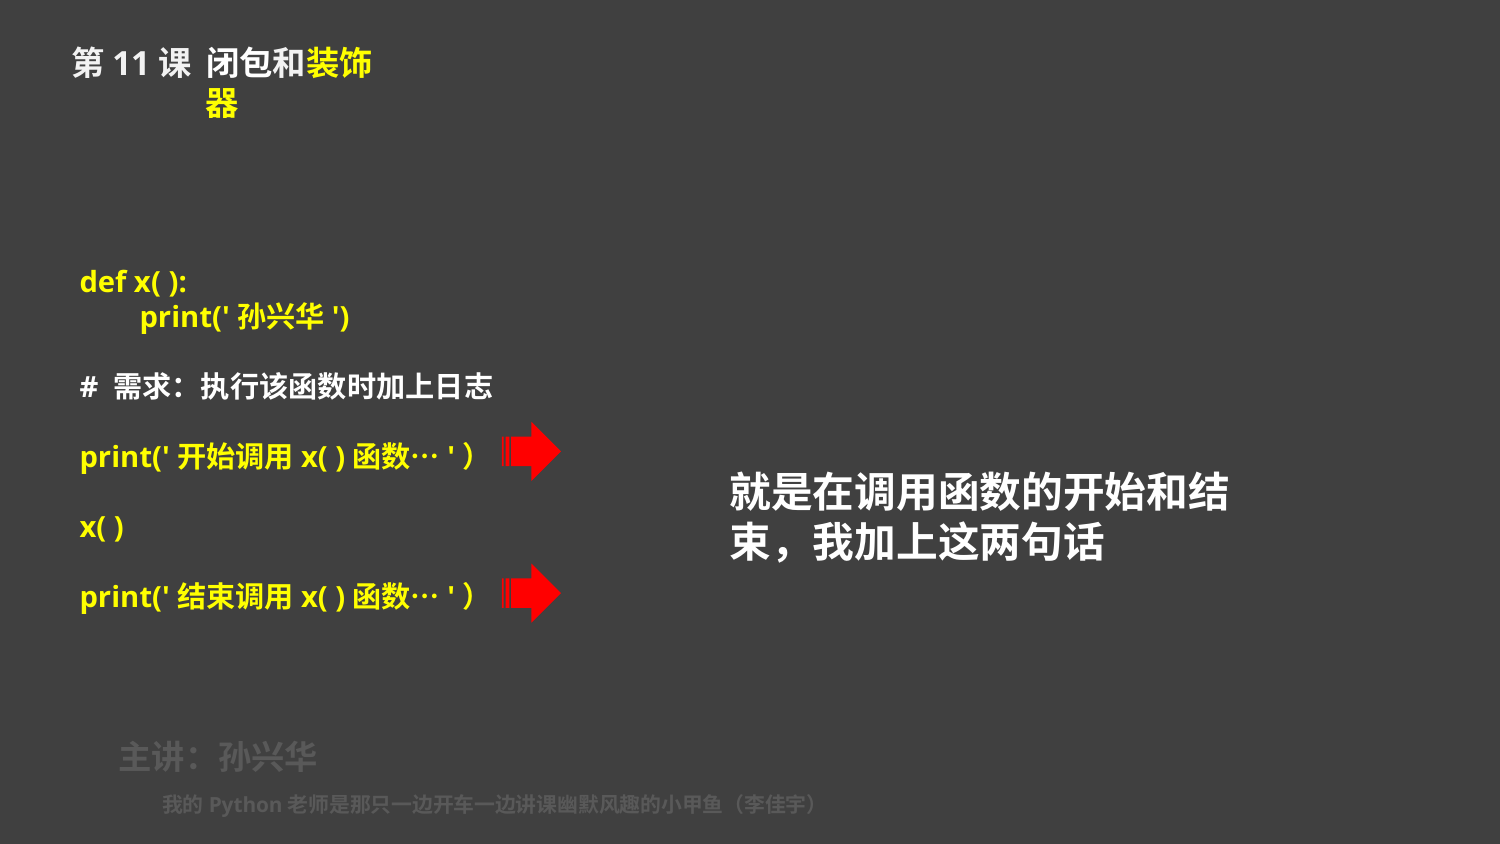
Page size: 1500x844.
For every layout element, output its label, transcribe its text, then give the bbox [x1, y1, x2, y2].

text_box def x( ): print('孙兴华') # 需求：执行该函数时加上日志 print('开始调用x( )函数…'） x( ) print('结束调用x( )函数…'） [64, 256, 538, 656]
text_box 就是在调用函数的开始和结束，我加上这两句话 [714, 458, 1282, 574]
text_box 第11课 闭包和装饰器 [41, 34, 403, 91]
text_box [500, 561, 564, 625]
text_box [500, 419, 564, 483]
